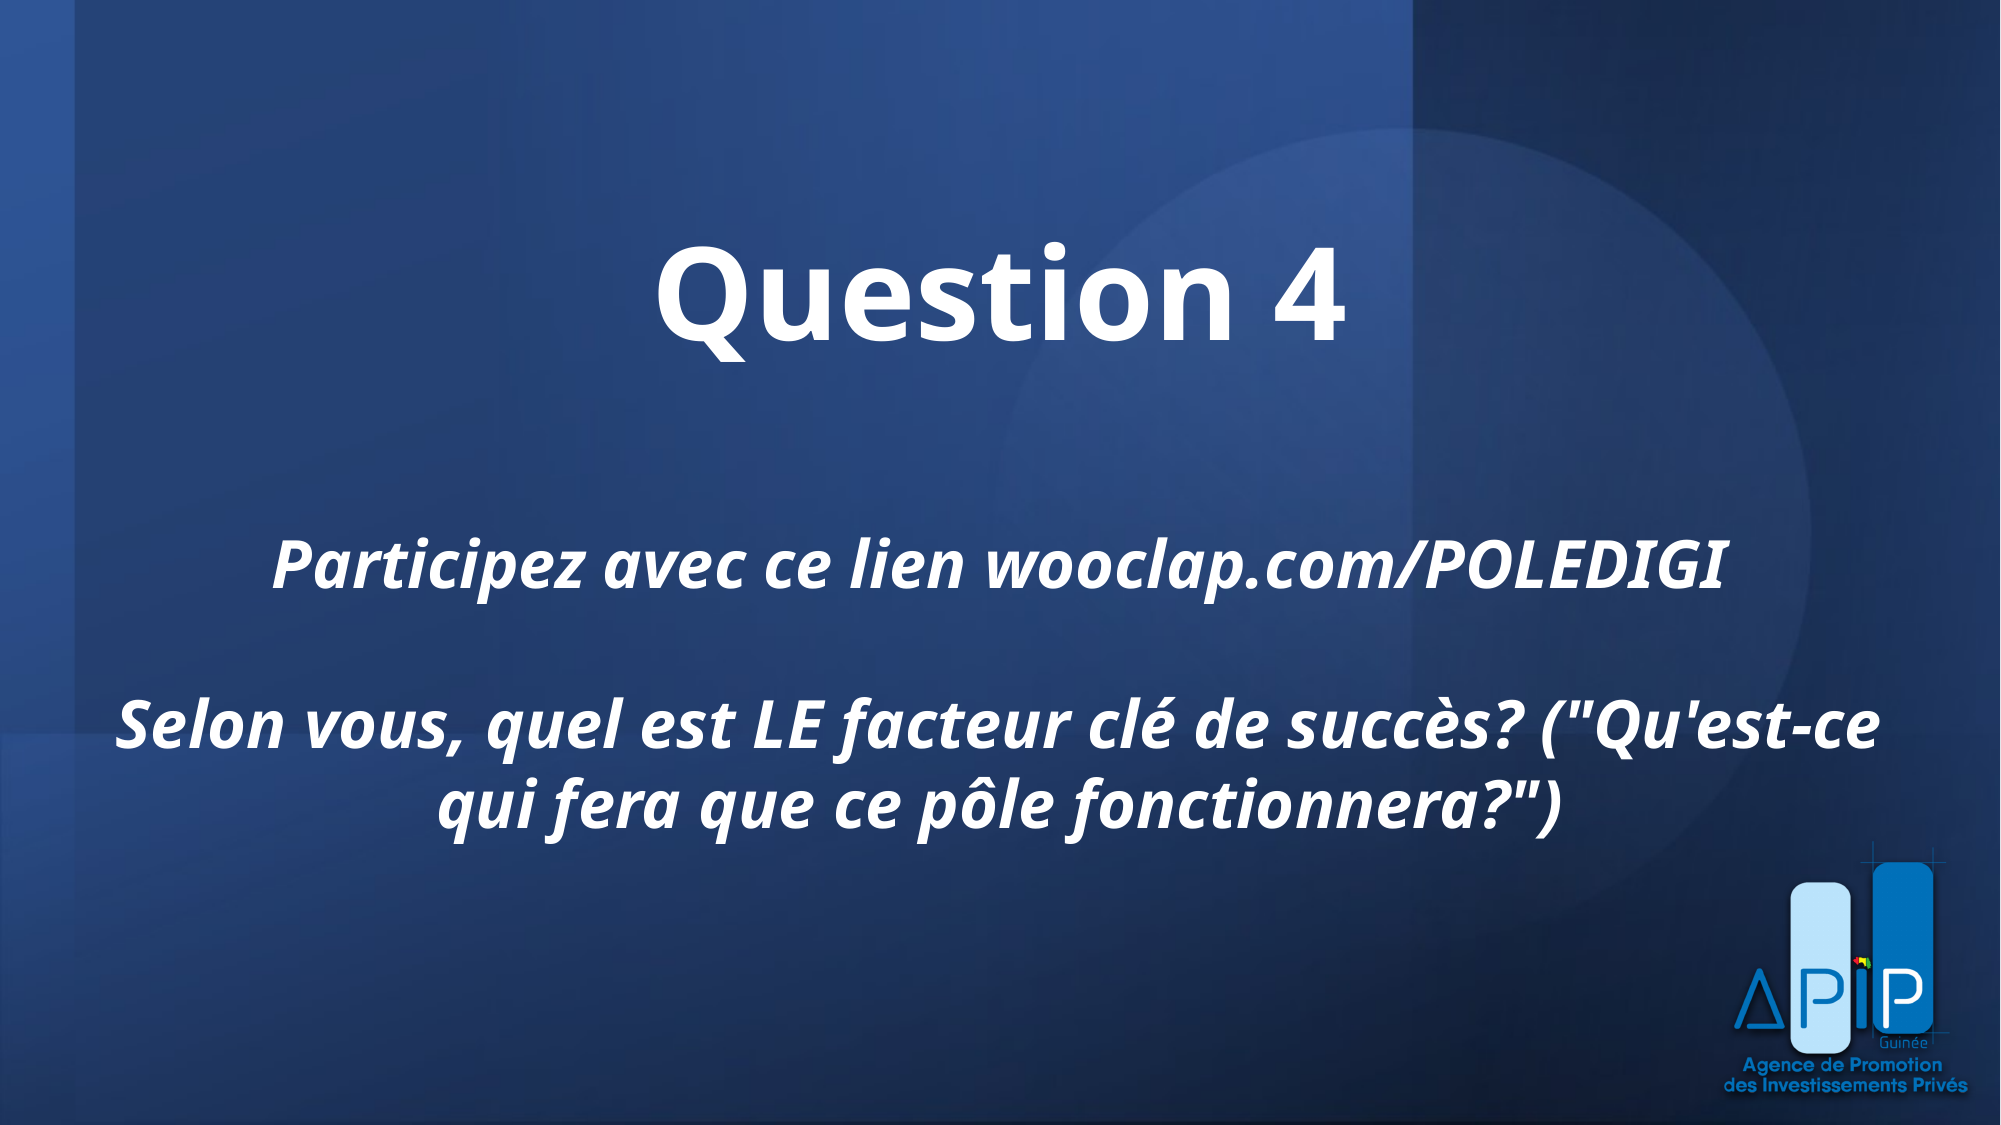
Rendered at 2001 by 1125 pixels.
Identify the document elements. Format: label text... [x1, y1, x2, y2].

picture [0, 0, 2001, 1125]
text_box Question 4 Participez avec ce lien wooclap.com/POLEDIGI Selon vous, quel est LE facteur clé de succès? ("Qu'est-ce qui fera que ce pôle fonctionnera?") [52, 191, 1948, 862]
